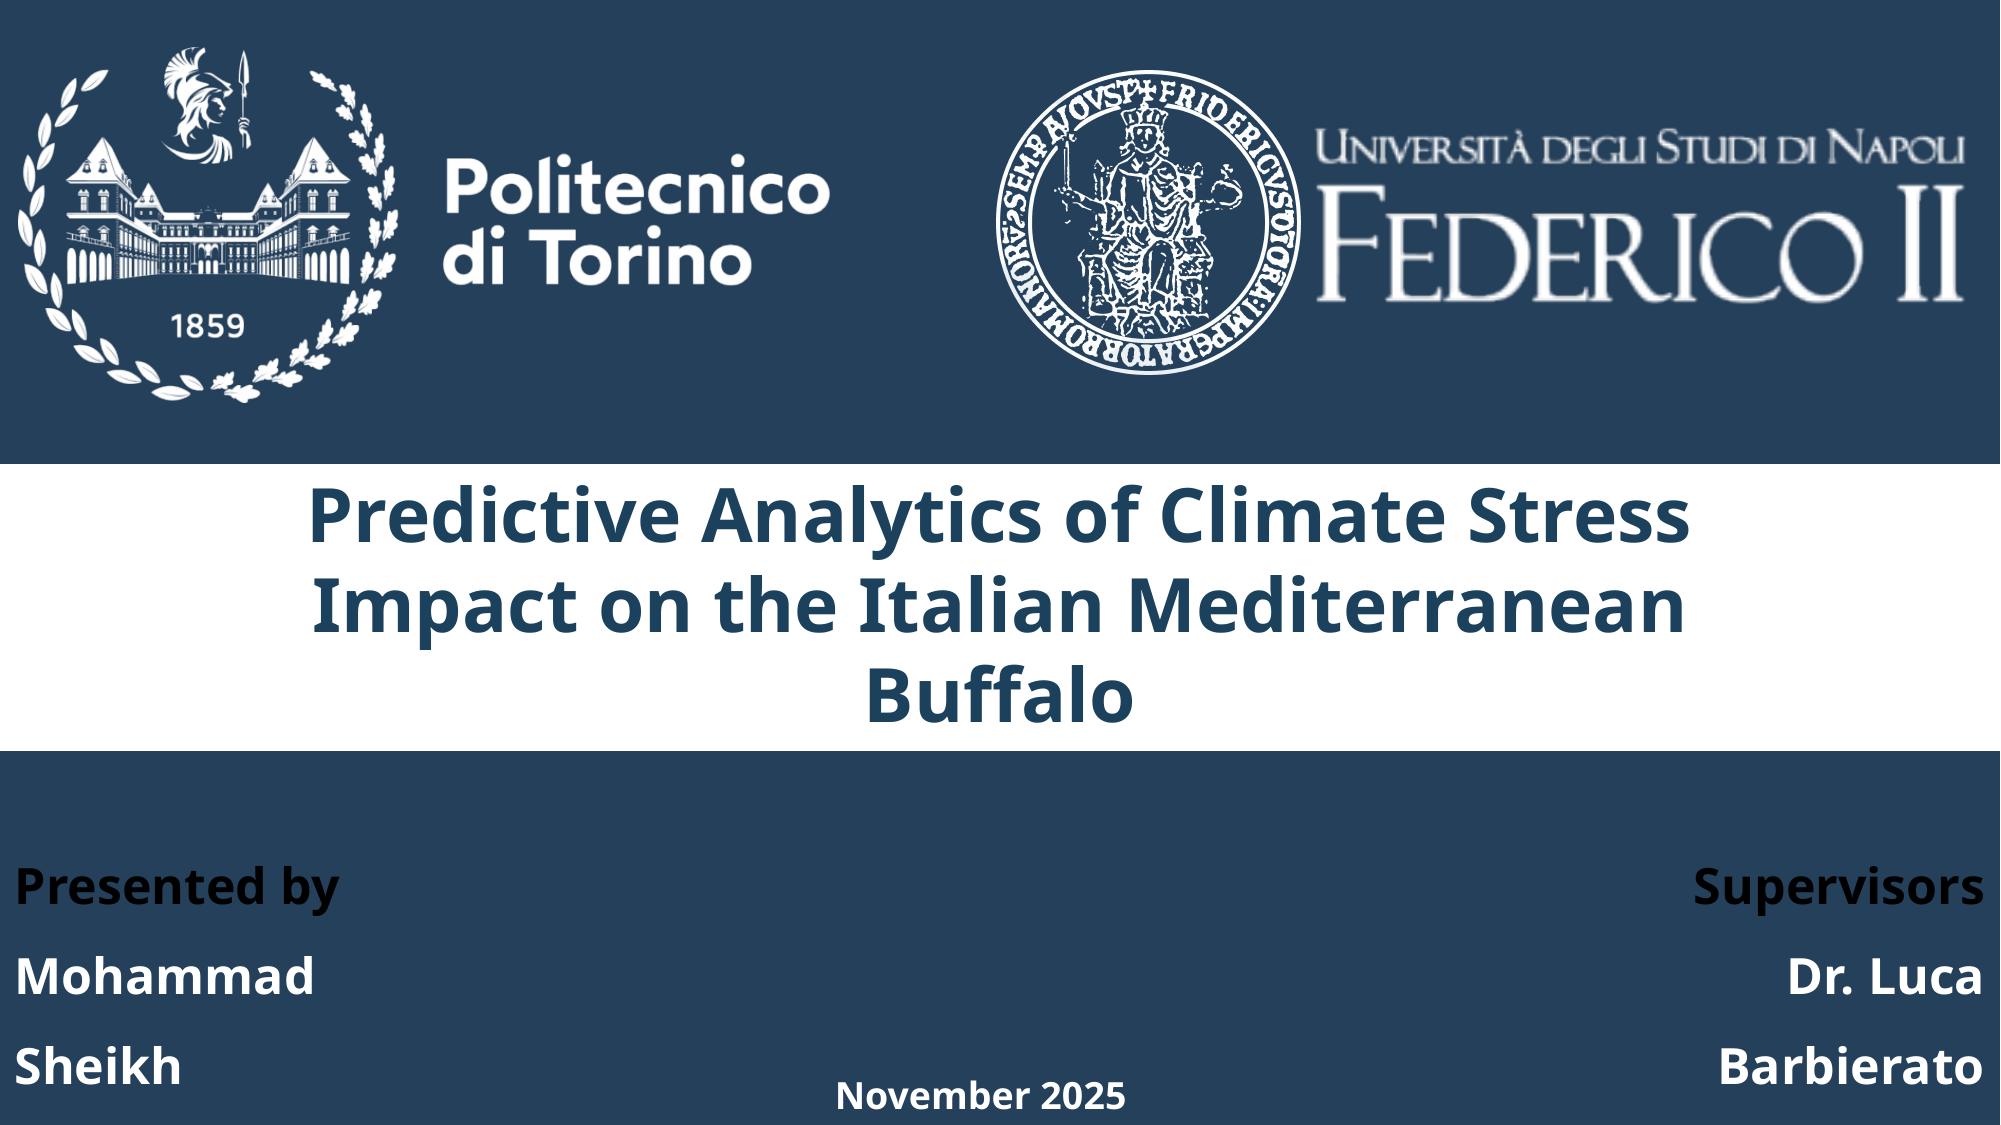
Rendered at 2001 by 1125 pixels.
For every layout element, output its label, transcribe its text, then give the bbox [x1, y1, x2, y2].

picture [0, 0, 2000, 465]
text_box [996, 64, 2000, 375]
picture [0, 750, 2000, 1125]
text_box Predictive Analytics of Climate Stress Impact on the Italian Mediterranean Buffalo [229, 465, 1771, 745]
